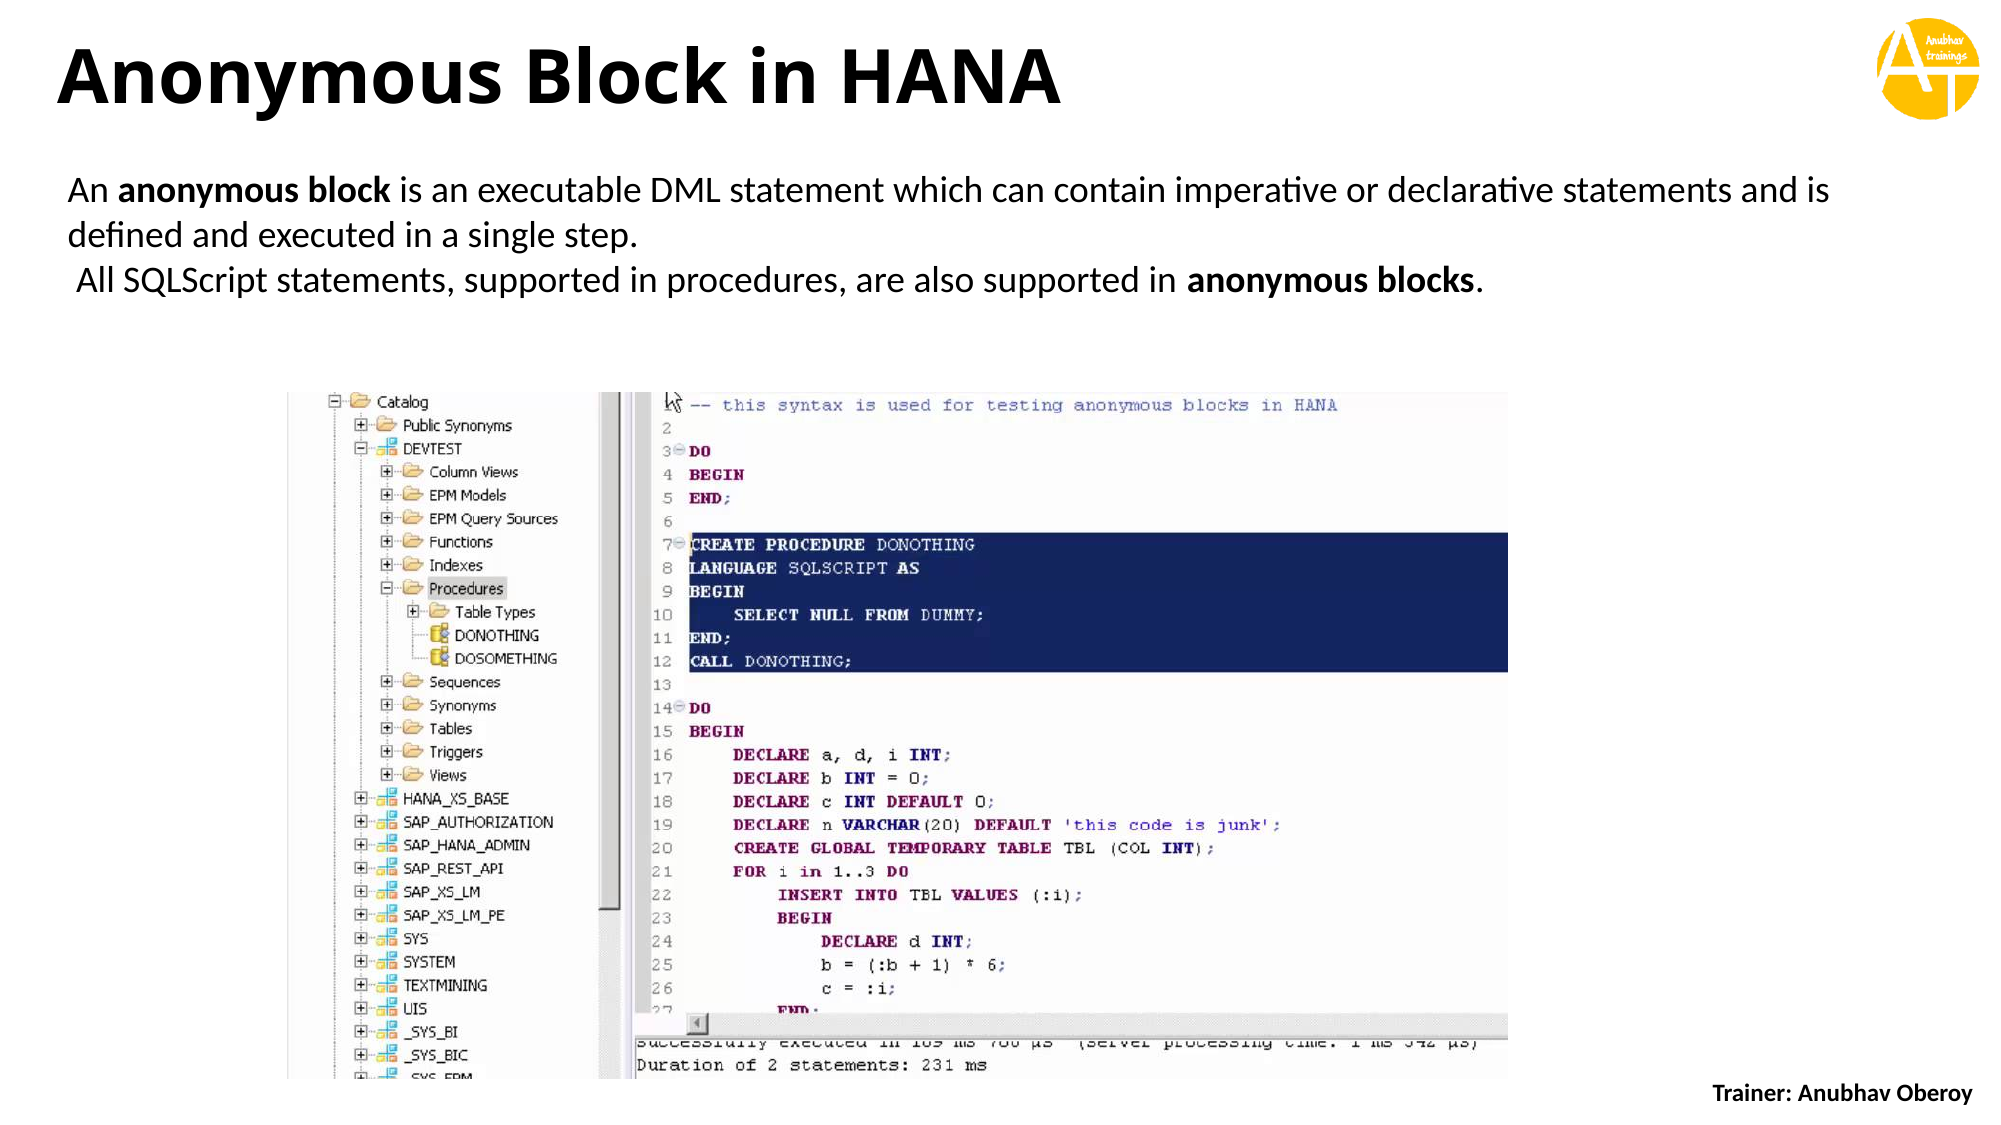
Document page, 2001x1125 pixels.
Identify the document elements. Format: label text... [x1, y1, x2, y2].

text_box An anonymous block is an executable DML statement which can contain imperative or declarative statements and is defined and executed in a single step. All SQLScript statements, supported in procedures, are also supported in anonymous blocks. [52, 157, 2000, 308]
text_box Anonymous Block in HANA [42, 30, 1896, 148]
footer Trainer: Anubhav Oberoy [1660, 1074, 2000, 1108]
picture [1866, 11, 1985, 128]
picture [287, 392, 1508, 1079]
